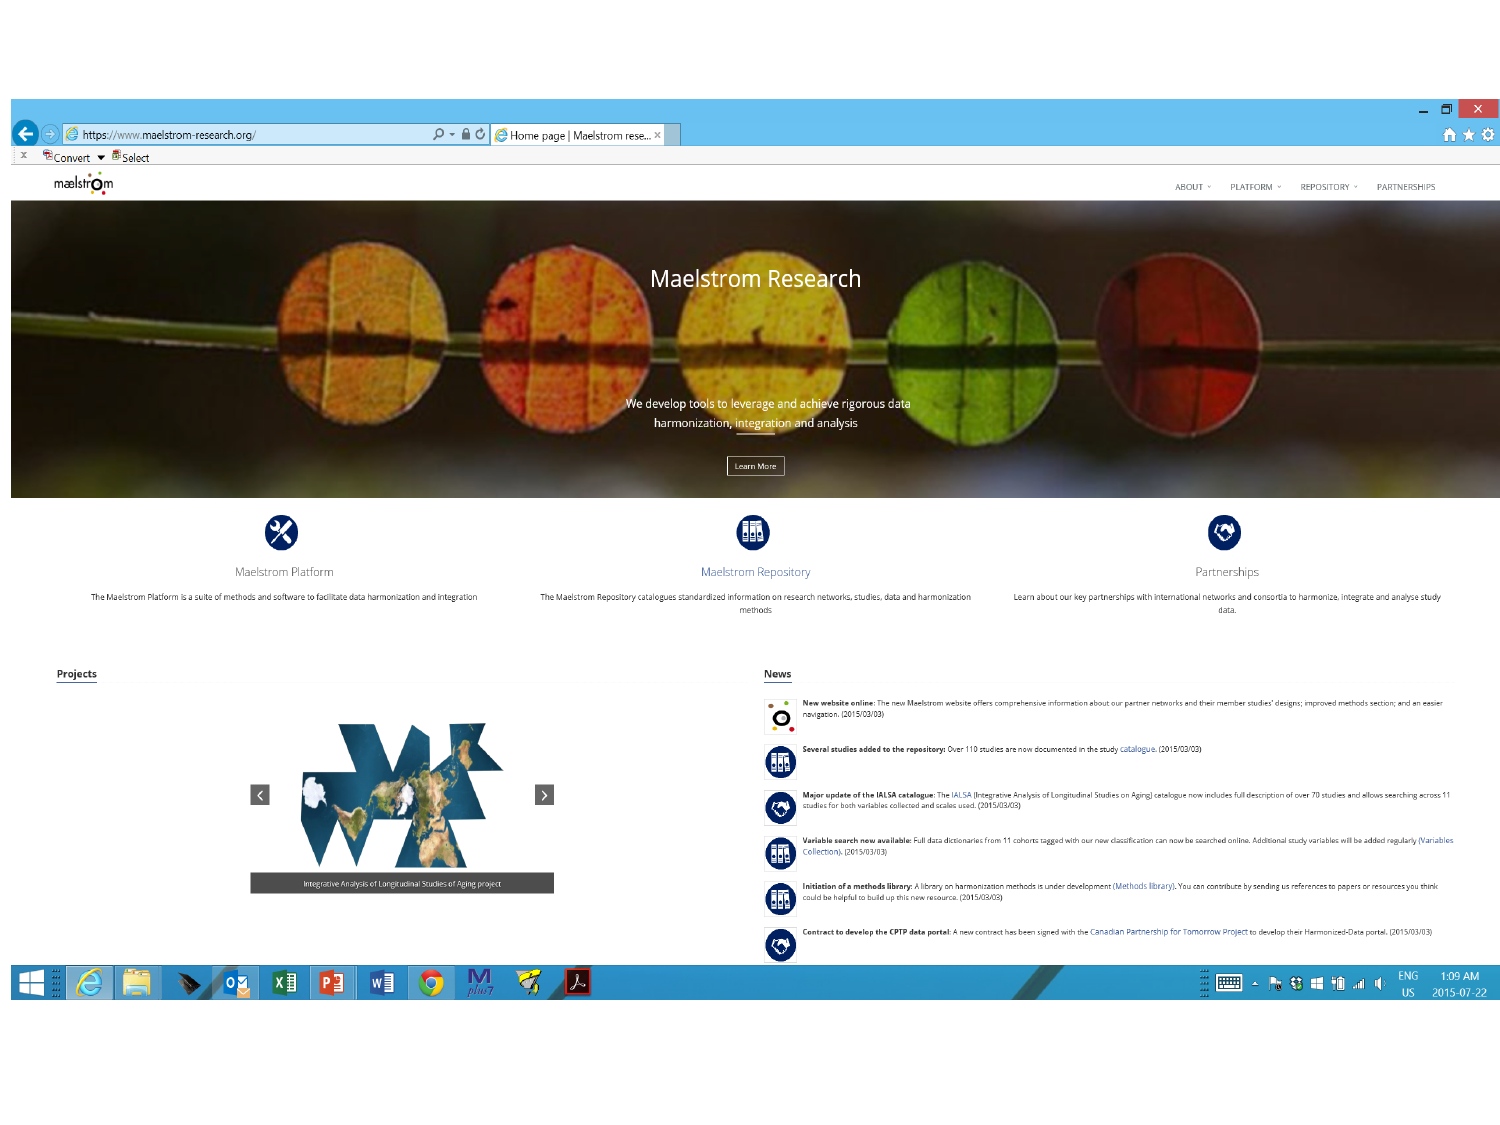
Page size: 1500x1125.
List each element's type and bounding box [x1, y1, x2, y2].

picture [10, 99, 1500, 1001]
